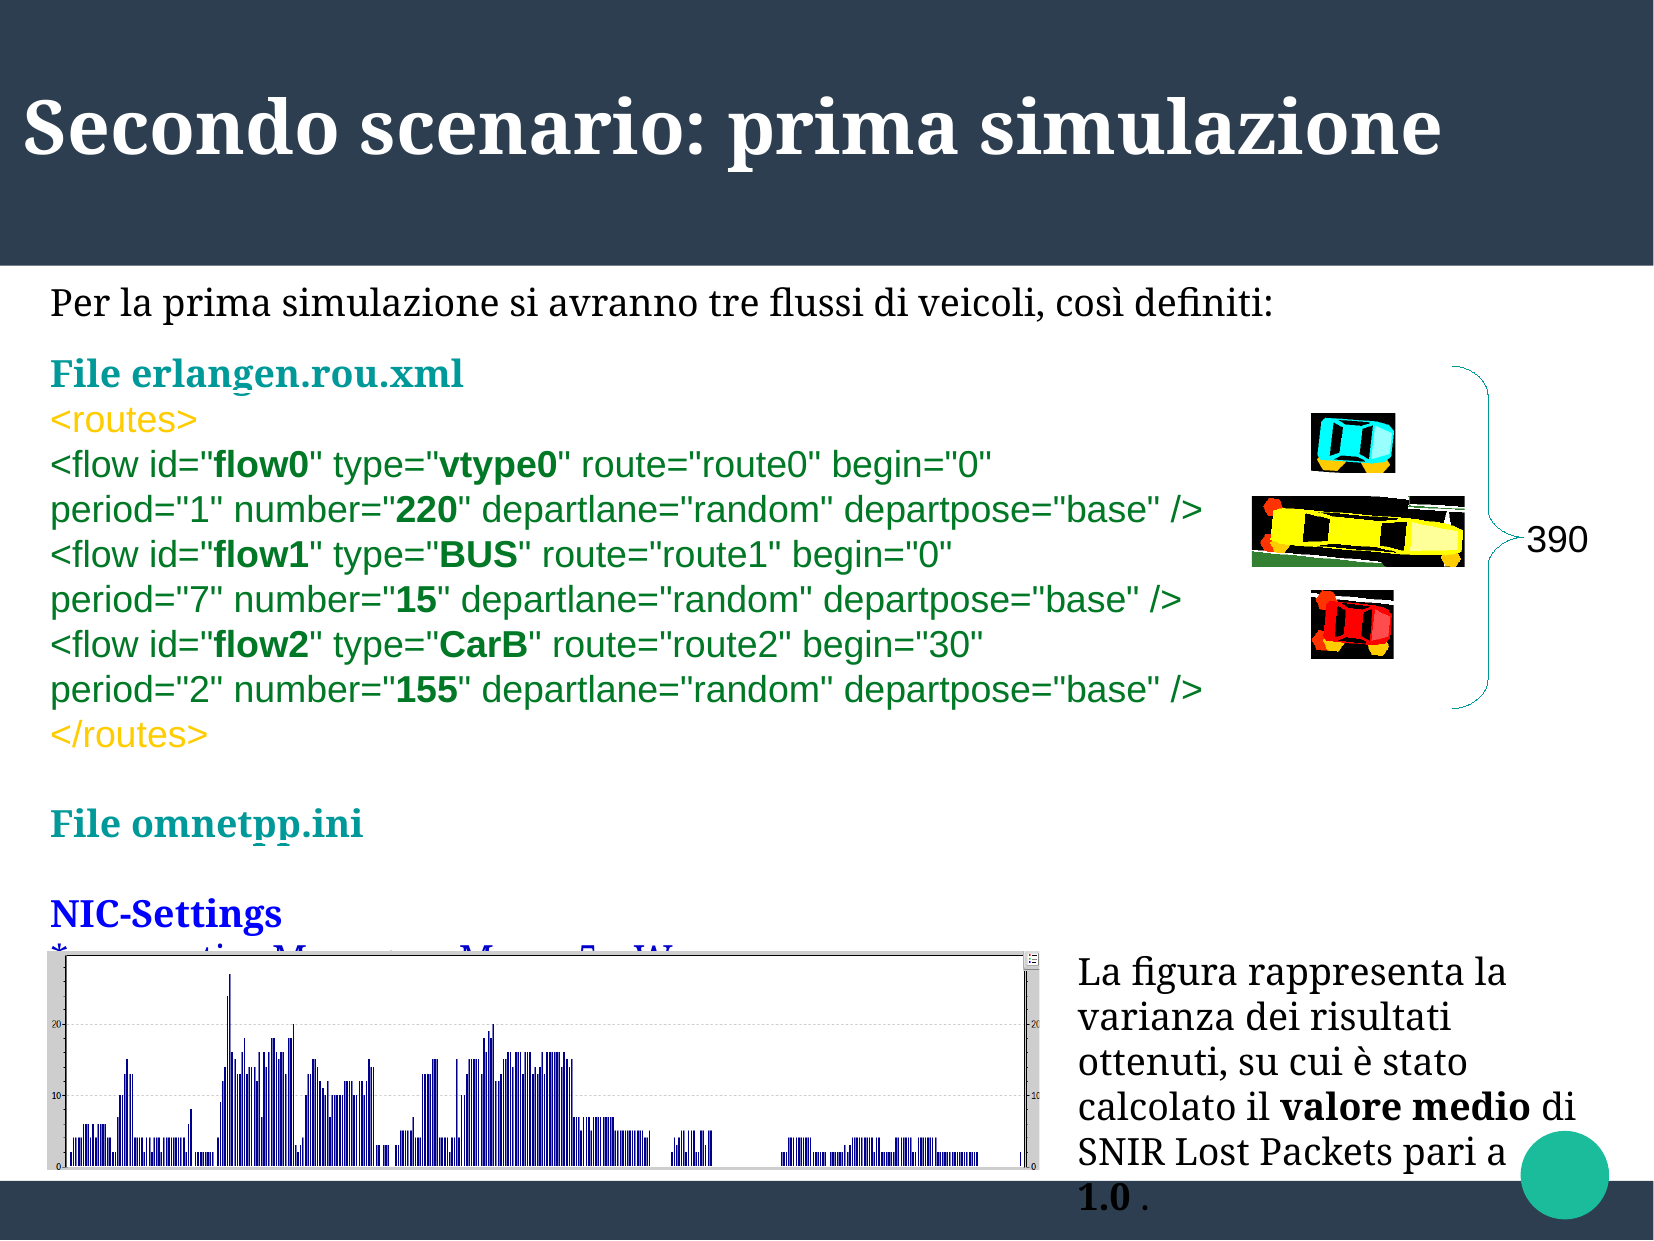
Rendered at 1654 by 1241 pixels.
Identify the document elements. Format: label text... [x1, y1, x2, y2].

picture [46, 950, 1040, 1170]
picture [1310, 590, 1394, 659]
picture [1251, 495, 1465, 568]
text_box [1452, 366, 1511, 709]
text_box Secondo scenario: prima simulazione [23, 11, 1630, 238]
text_box 390 [1511, 507, 1607, 645]
text_box Per la prima simulazione si avranno tre flussi di veicoli, così definiti: [35, 271, 1559, 368]
text_box File erlangen.rou.xml <routes> <flow id="flow0" type="vtype0" route="route0" begin="0" period="1" number="220" departlane="random" departpose="base" /> <flow id="flow1" type="BUS" route="route1" begin="0" period="7" number="15" departlane="random" departpose="base" /> <flow id="flow2" type="CarB" route="route2" begin="30" period="2" number="155" departlane="random" departpose="base" /> </routes> File omnetpp.ini NIC-Settings *.connectionManager.pMax = 5mW [35, 342, 1654, 1193]
picture [1310, 413, 1396, 473]
text_box La figura rappresenta la varianza dei risultati ottenuti, su cui è stato calcolato il valore medio di SNIR Lost Packets pari a 1.0 . [1062, 940, 1607, 1170]
